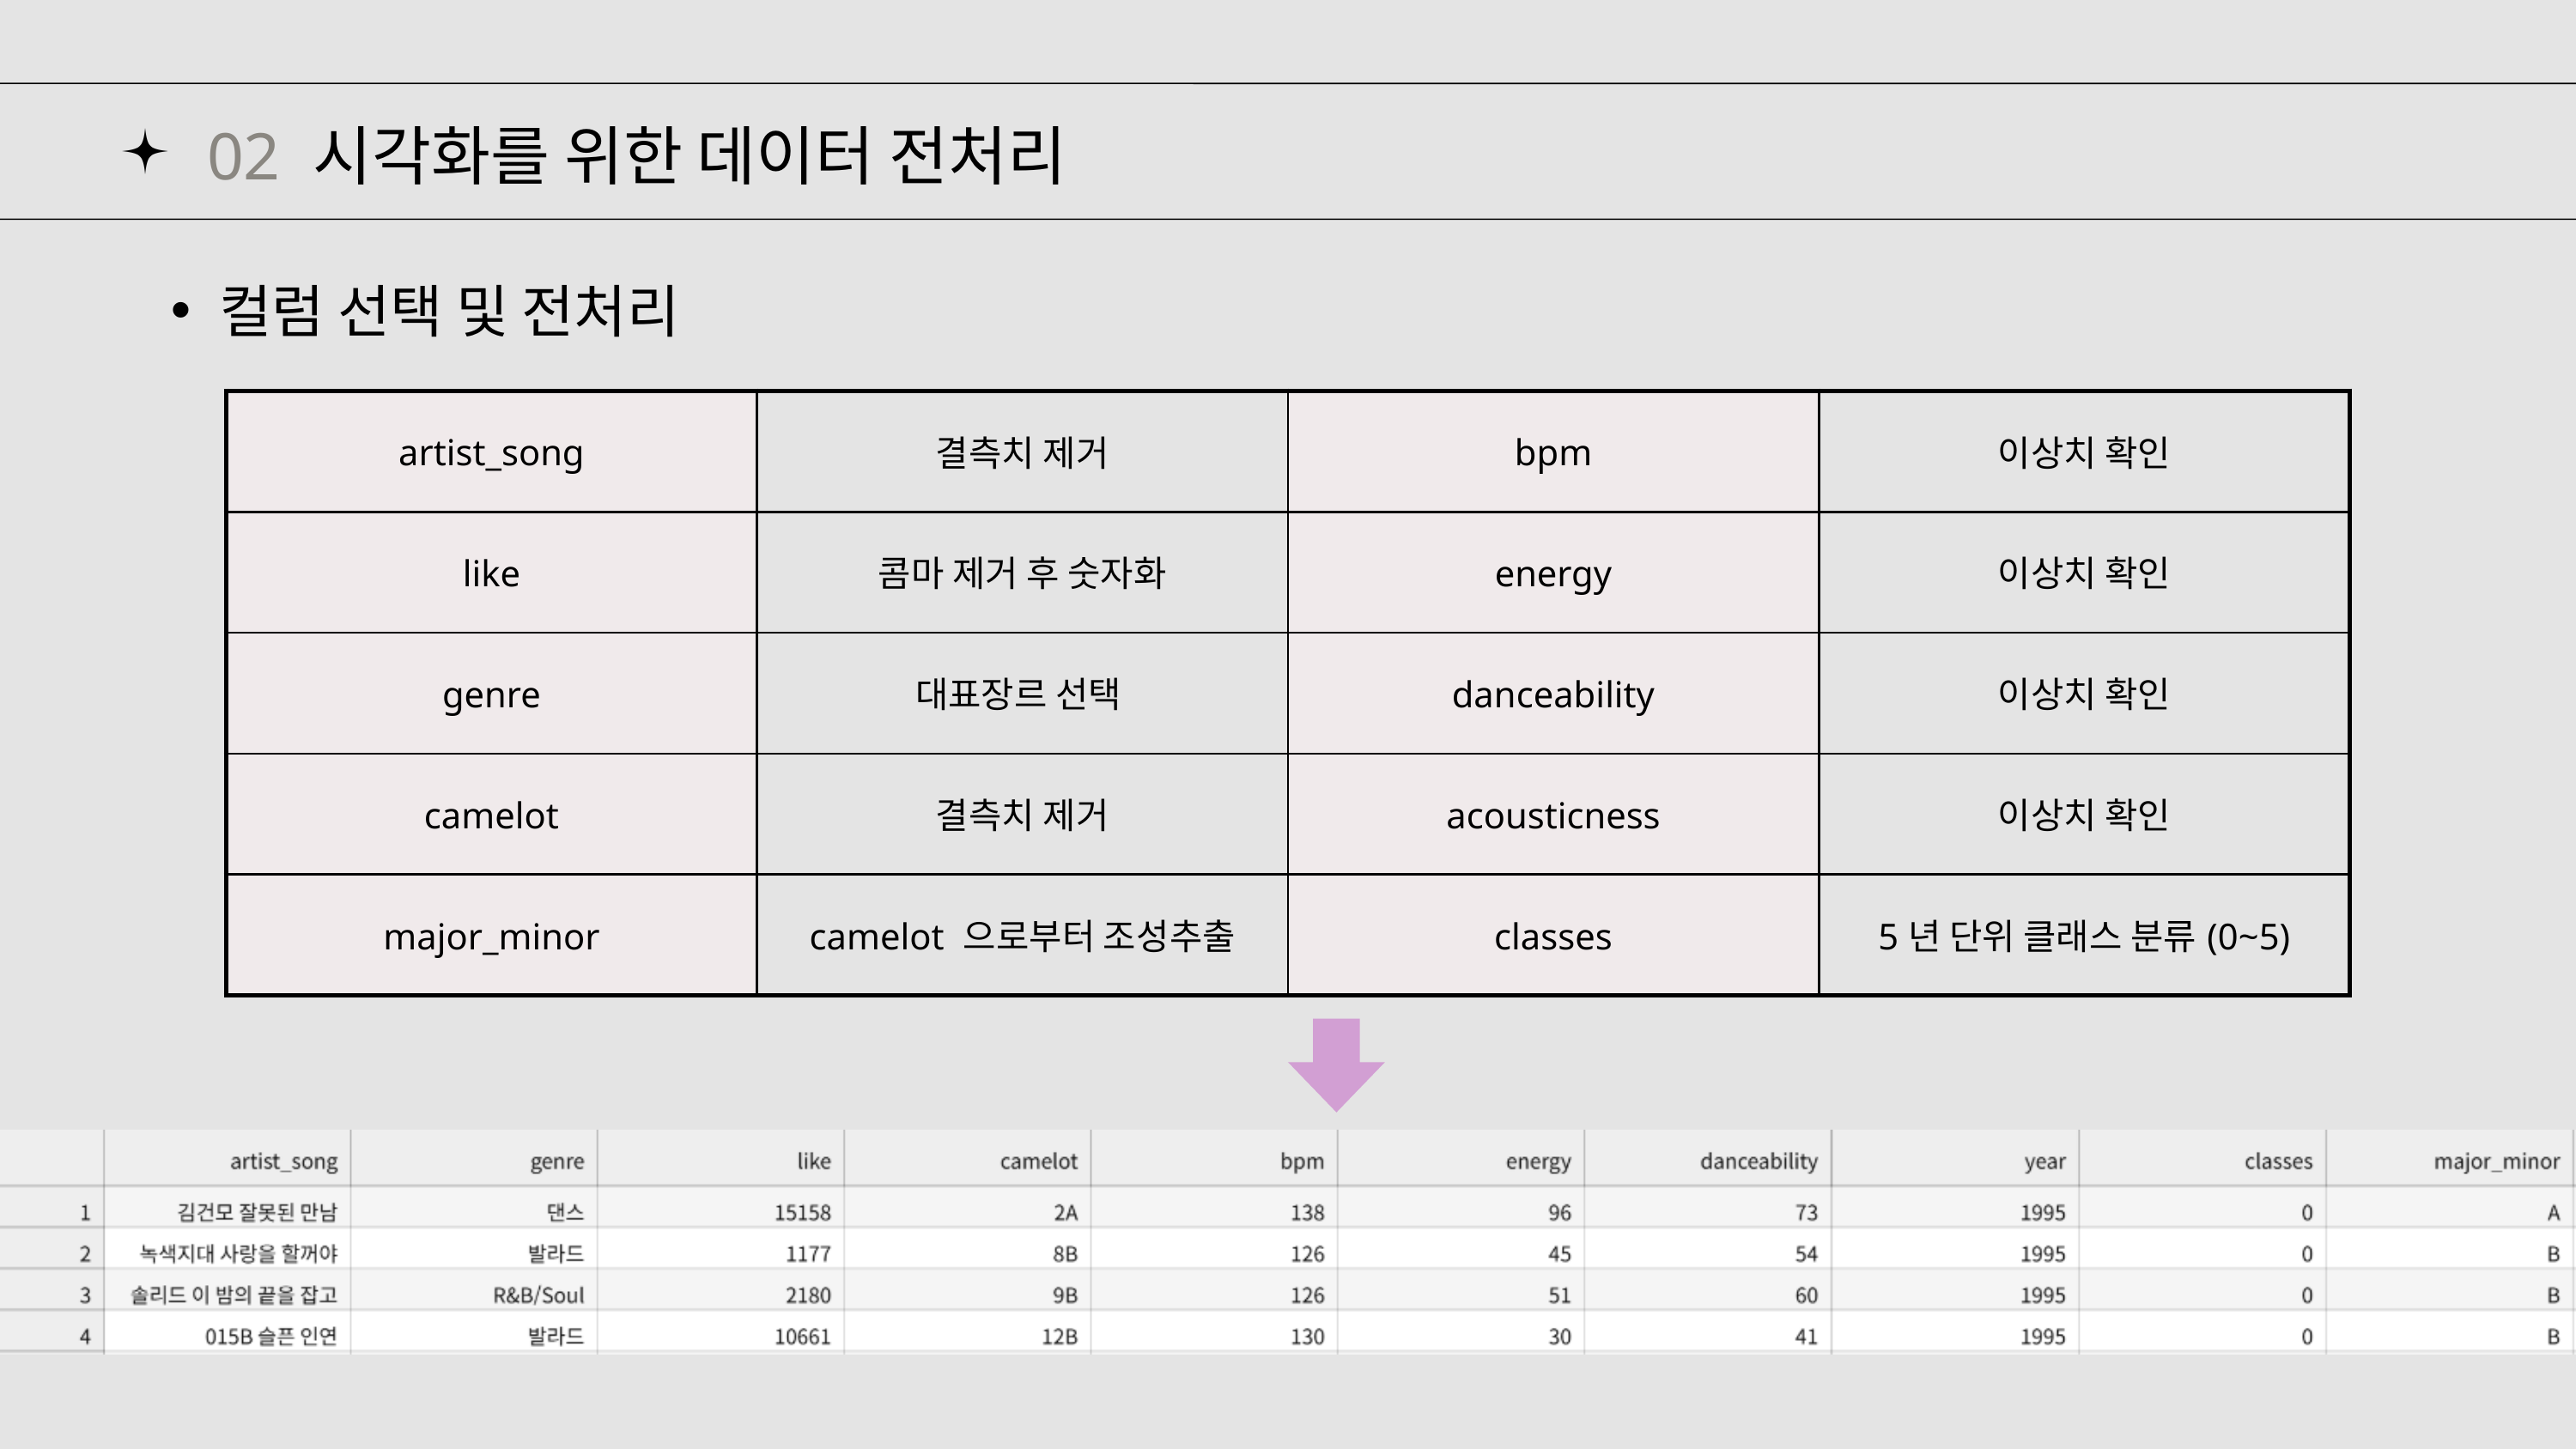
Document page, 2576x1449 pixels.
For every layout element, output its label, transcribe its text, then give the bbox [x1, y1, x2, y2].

table_header 이상치 확인 [1820, 393, 2348, 511]
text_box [1287, 1018, 1386, 1113]
table_cell danceability [1289, 634, 1818, 753]
table_header bpm [1289, 393, 1818, 511]
table_cell 이상치 확인 [1820, 513, 2348, 632]
table_cell camelot [228, 755, 756, 873]
table_cell 이상치 확인 [1820, 634, 2348, 753]
table_cell energy [1289, 513, 1818, 632]
table_cell acousticness [1289, 755, 1818, 873]
table_cell 대표장르 선택 [758, 634, 1287, 753]
table_cell 콤마 제거 후 숫자화 [758, 513, 1287, 632]
text_box 02 시각화를 위한 데이터 전처리 [207, 102, 1392, 193]
table_cell camelot 으로부터 조성추출 [758, 876, 1287, 993]
table_header artist_song [228, 393, 756, 511]
table_cell 결측치 제거 [758, 755, 1287, 873]
table_cell 5년 단위 클래스 분류(0~5) [1820, 876, 2348, 993]
table_cell major_minor [228, 876, 756, 993]
table_cell genre [228, 634, 756, 753]
table_cell like [228, 513, 756, 632]
text_box [122, 128, 168, 174]
table_cell 이상치 확인 [1820, 755, 2348, 873]
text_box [0, 1130, 2576, 1355]
text_box 컬럼 선택 및 전처리 [122, 264, 1618, 344]
table_cell classes [1289, 876, 1818, 993]
table_header 결측치 제거 [758, 393, 1287, 511]
